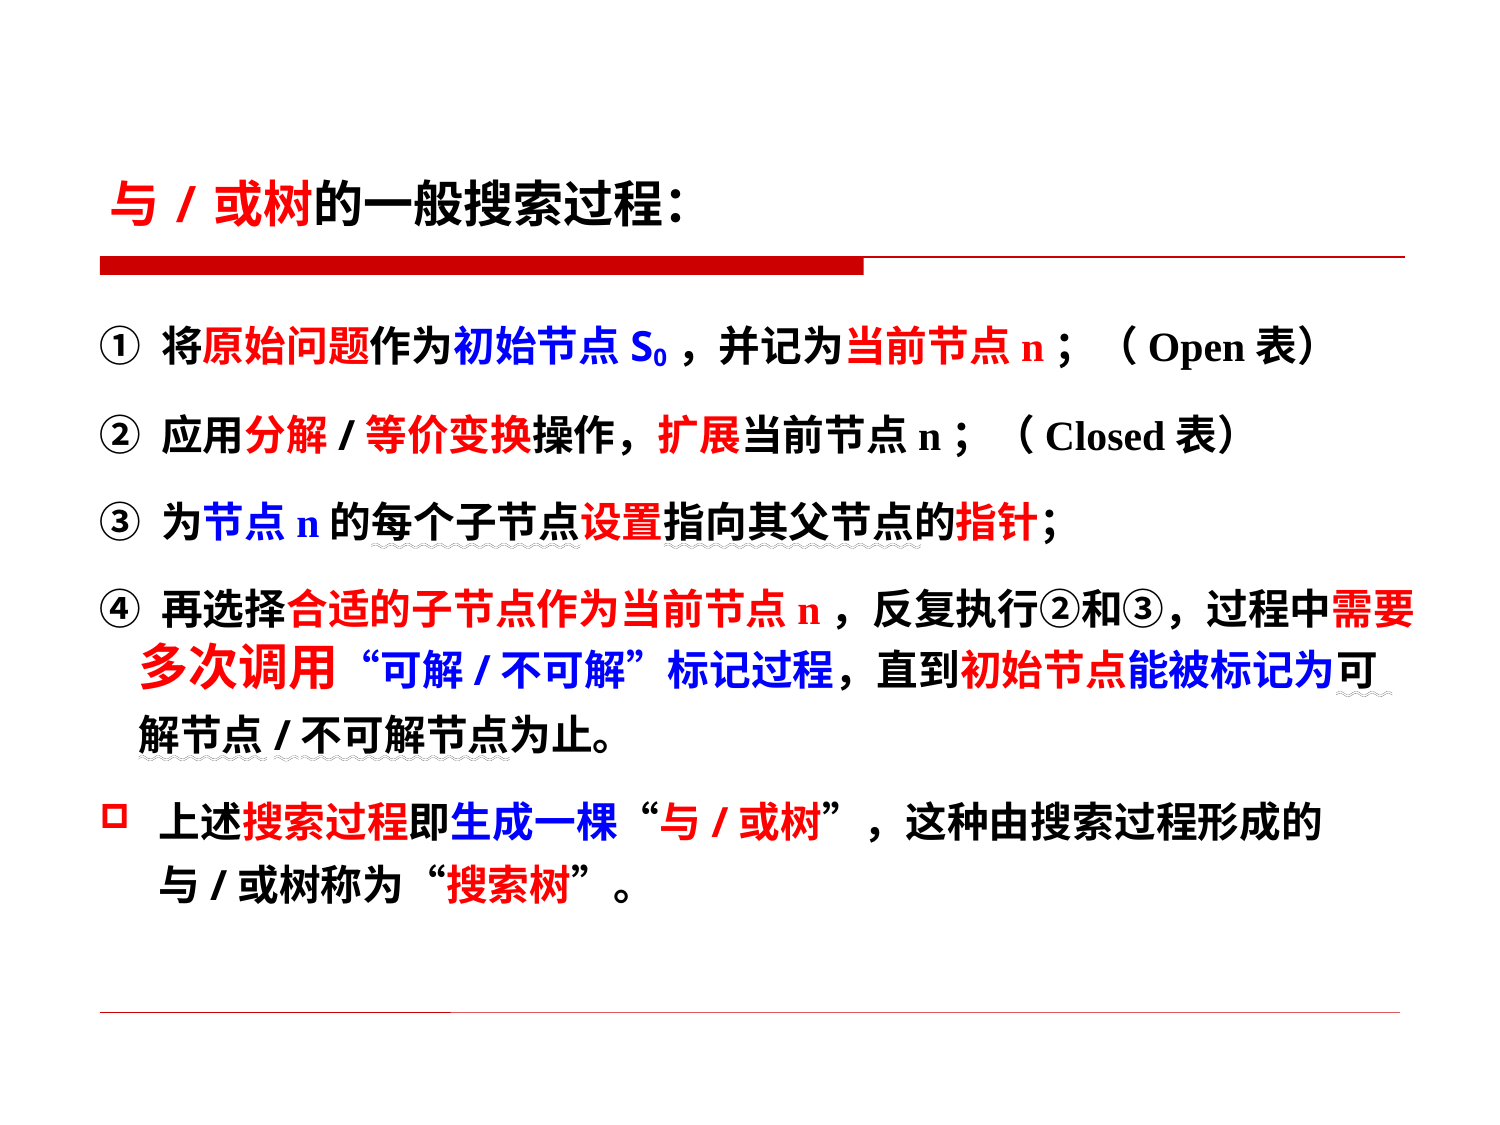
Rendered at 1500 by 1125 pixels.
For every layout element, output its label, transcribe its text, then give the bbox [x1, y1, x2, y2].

title 与/或树的一般搜索过程： [109, 44, 697, 233]
text_box ① 将原始问题作为初始节点S0，并记为当前节点n；（Open表） ② 应用分解/等价变换操作，扩展当前节点n；（Closed表） ③ 为节点n的每个子节点设置指向其父节点的指针； ④ 再选择合适的子节点作为当前节点n，反复执行②和③，过程中需要 多次调用“可解/不可解”标记过程，直到初始节点能被标记为可 解节点/不可解节点为止。 上述搜索过程即生成一棵“与/或树”，这种由搜索过程形成的与/或树称为“搜索树”。 [99, 287, 1438, 938]
